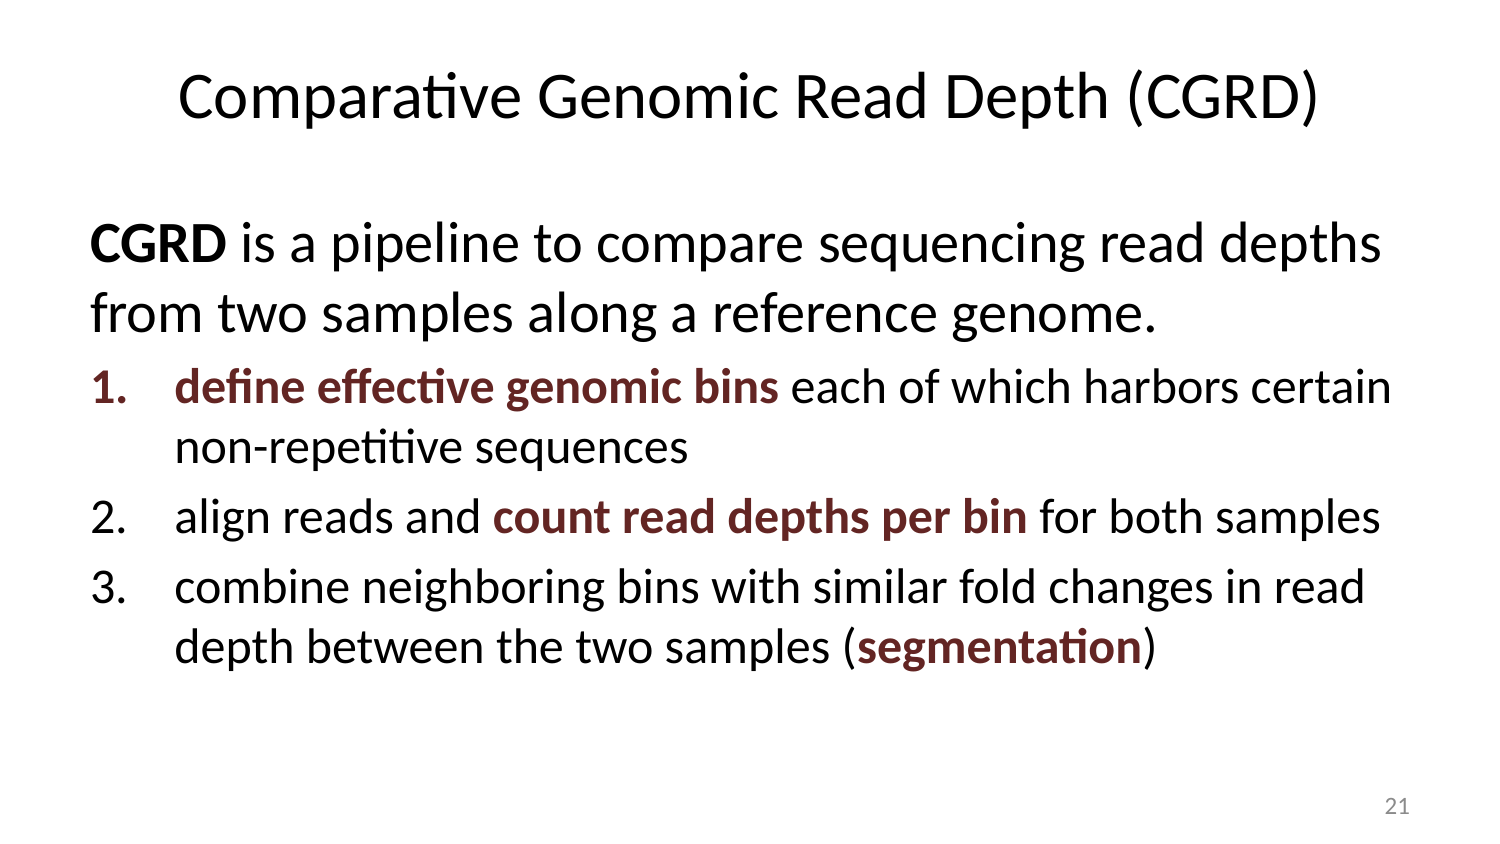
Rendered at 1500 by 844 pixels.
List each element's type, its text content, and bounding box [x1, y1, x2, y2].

title Comparative Genomic Read Depth (CGRD) [75, 40, 1425, 145]
list CGRD is a pipeline to compare sequencing read depths from two samples along a reference genome. define effective genomic bins each of which harbors certain non-repetitive sequences align reads and count read depths per bin for both samples combine neighboring bins with similar fold changes in read depth between the two samples (segmentation) [75, 196, 1425, 716]
slide_number 21 [1074, 782, 1425, 827]
